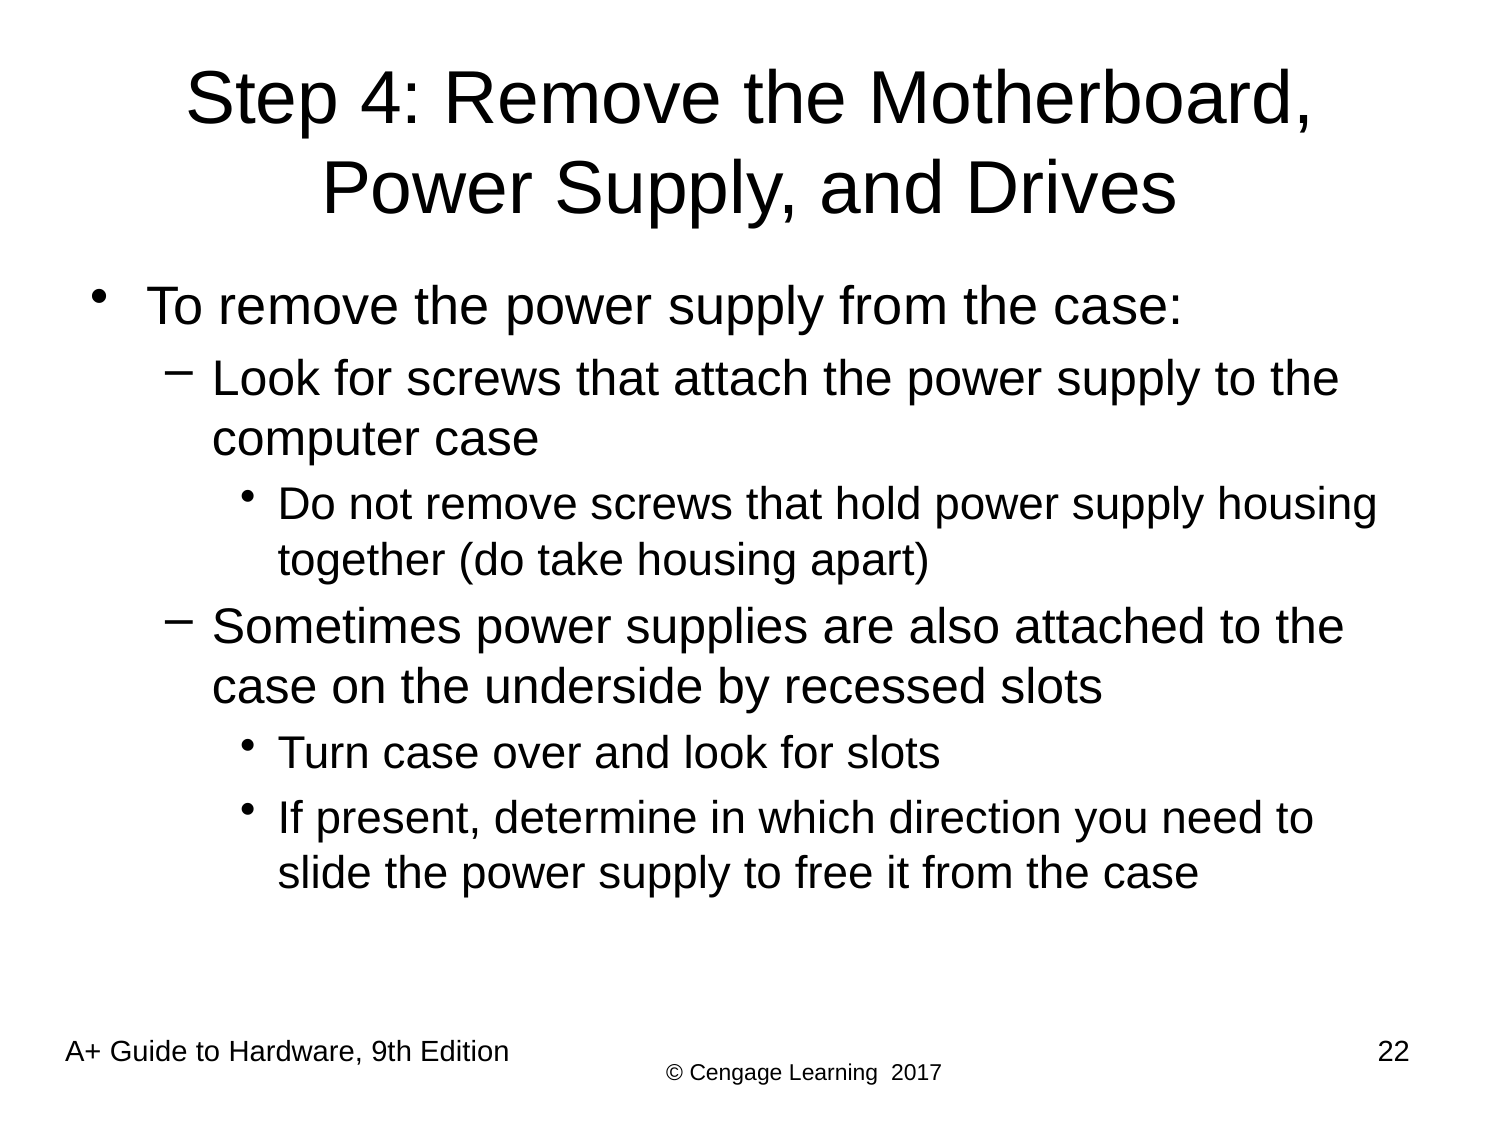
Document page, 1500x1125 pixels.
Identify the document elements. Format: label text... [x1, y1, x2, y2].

slide_number 22 [1074, 1024, 1426, 1103]
title Step 4: Remove the Motherboard, Power Supply, and Drives [75, 45, 1425, 233]
footer A+ Guide to Hardware, 9th Edition [49, 1024, 551, 1104]
list To remove the power supply from the case: Look for screws that attach the power supply to the computer case Do not remove screws that hold power supply housing together (do take housing apart) Sometimes power supplies are also attached to the case on the underside by recessed slots Turn case over and look for slots If present, determine in which direction you need to slide the power supply to free it from the case [75, 262, 1425, 1005]
